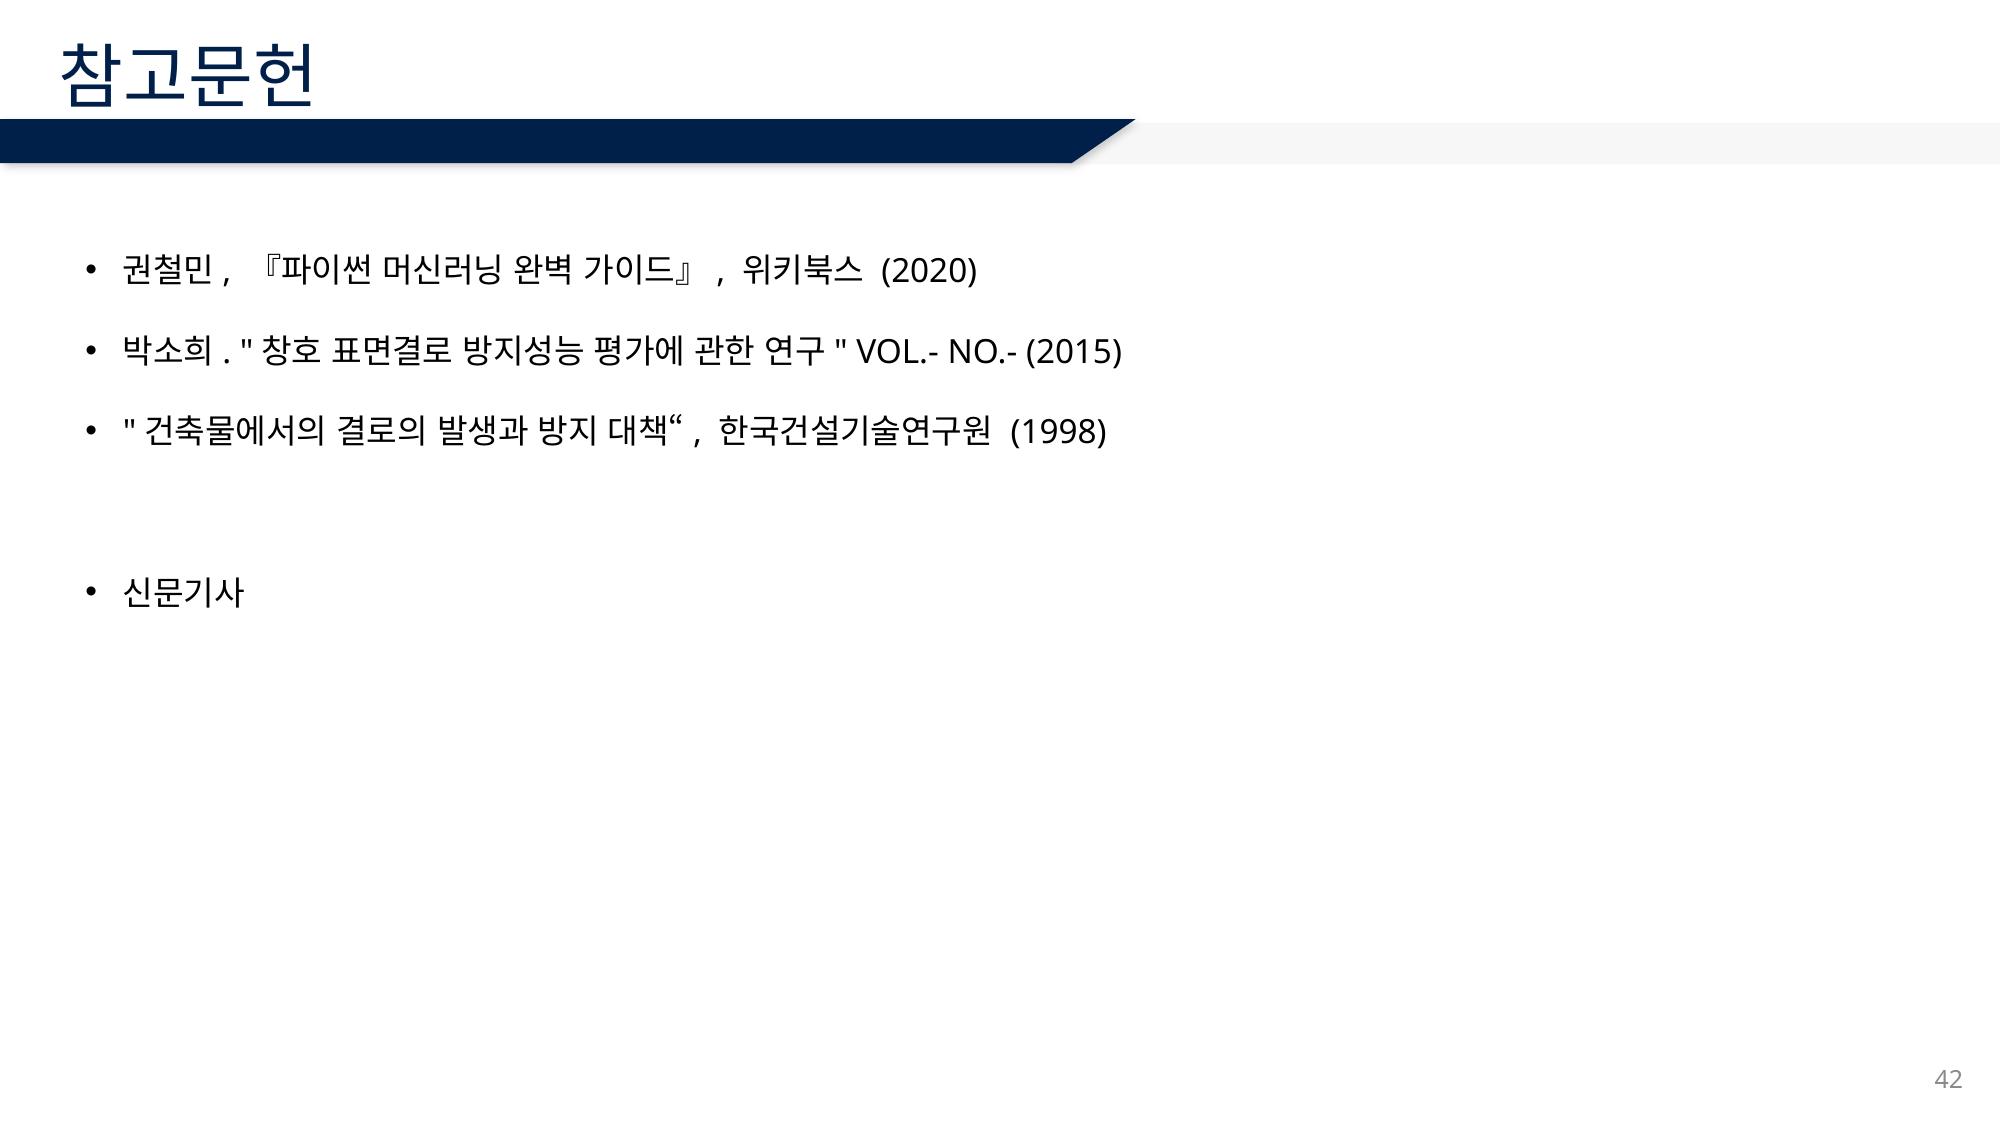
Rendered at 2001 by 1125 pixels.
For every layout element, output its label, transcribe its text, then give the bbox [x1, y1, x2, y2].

title 참고문헌 [44, 34, 1053, 126]
list 권철민, 『파이썬 머신러닝 완벽 가이드』, 위키북스 (2020) 박소희. "창호 표면결로 방지성능 평가에 관한 연구" VOL.- NO.- (2015) "건축물에서의 결로의 발생과 방지 대책“, 한국건설기술연구원 (1998) 신문기사 [70, 221, 1930, 1014]
slide_number 42 [1884, 1050, 1978, 1111]
